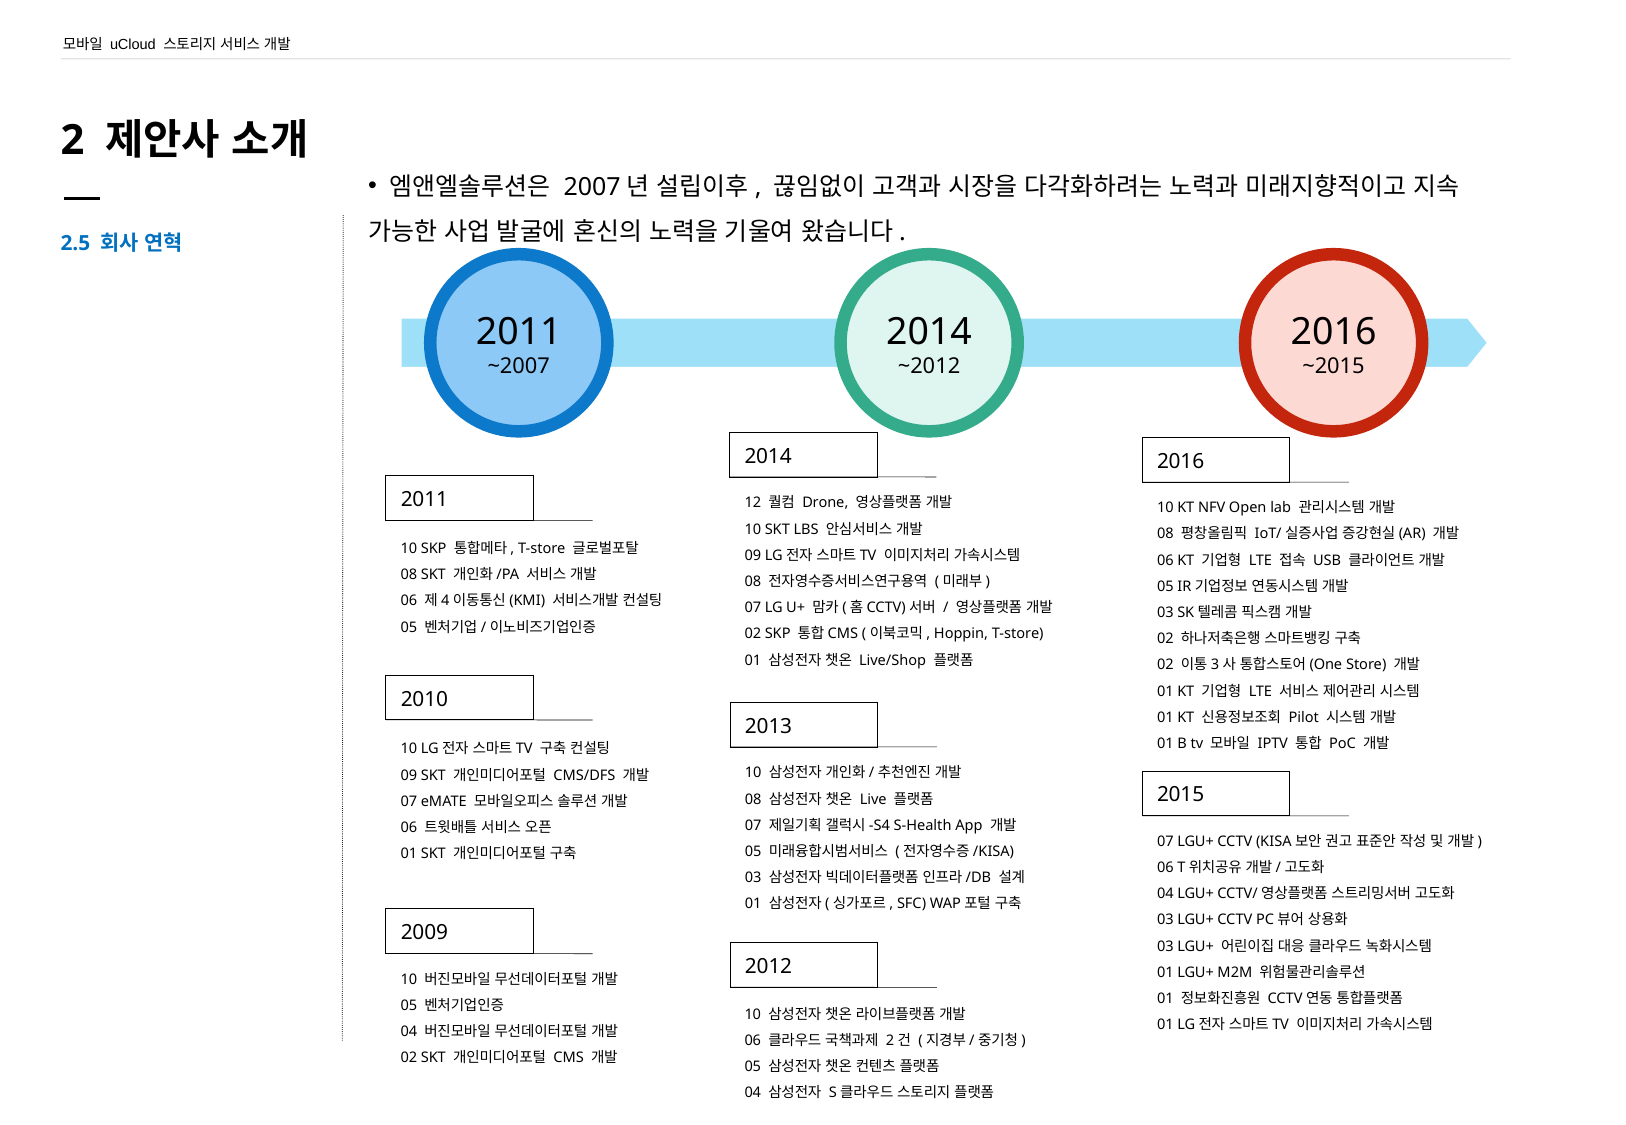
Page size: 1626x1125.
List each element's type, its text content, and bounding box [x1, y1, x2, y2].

text_box 10 삼성전자 개인화/추천엔진 개발 08 삼성전자 챗온 Live 플랫폼 07 제일기획 갤럭시-S4 S-Health App 개발 05 미래융합시범서비스 (전자영수증/KISA) 03 삼성전자 빅데이터플랫폼 인프라/DB 설계 01 삼성전자(싱가포르, SFC) WAP포털 구축 [730, 747, 1094, 920]
text_box 2014 ~2012 [839, 253, 1019, 433]
text_box 2014 [729, 432, 878, 476]
text_box 엠앤엘솔루션은 2007년 설립이후, 끊임없이 고객과 시장을 다각화하려는 노력과 미래지향적이고 지속 가능한 사업 발굴에 혼신의 노력을 기울여 왔습니다. [353, 148, 1511, 253]
text_box 2012 [730, 942, 878, 987]
text_box 12 퀄컴 Drone, 영상플랫폼 개발 10 SKT LBS 안심서비스 개발 09 LG전자 스마트TV 이미지처리 가속시스템 08 전자영수증서비스연구용역 (미래부) 07 LG U+ 맘카(홈CCTV)서버 / 영상플랫폼 개발 02 SKP 통합CMS (이북코믹, Hoppin, T-store) 01 삼성전자 챗온 Live/Shop 플랫폼 [729, 477, 1112, 676]
text_box 10 LG전자 스마트TV 구축 컨설팅 09 SKT 개인미디어포털 CMS/DFS 개발 07 eMATE 모바일오피스 솔루션 개발 06 트윗배틀 서비스 오픈 01 SKT 개인미디어포털 구축 [385, 723, 762, 869]
text_box 2015 [1142, 771, 1290, 815]
text_box [1419, 315, 1492, 371]
text_box [605, 315, 843, 371]
text_box 2016 ~2015 [1243, 253, 1424, 433]
text_box 2011 ~2007 [429, 253, 609, 433]
text_box 2013 [730, 702, 878, 746]
text_box 10 SKP 통합메타, T-store 글로벌포탈 08 SKT 개인화/PA 서비스 개발 06 제4이동통신(KMI) 서비스개발 컨설팅 05 벤처기업/이노비즈기업인증 [385, 522, 729, 643]
text_box 2016 [1142, 437, 1290, 482]
text_box 2009 [385, 908, 534, 953]
text_box 10 삼성전자 챗온 라이브플랫폼 개발 06 클라우드 국책과제 2건 (지경부/중기청) 05 삼성전자 챗온 컨텐츠 플랫폼 04 삼성전자 S클라우드 스토리지 플랫폼 [729, 988, 1064, 1109]
text_box 2 제안사 소개 [49, 106, 343, 168]
text_box 10 버진모바일 무선데이터포털 개발 05 벤처기업인증 04 버진모바일 무선데이터포털 개발 02 SKT 개인미디어포털 CMS 개발 [385, 953, 762, 1074]
text_box 2010 [385, 675, 534, 719]
text_box 2.5 회사 연혁 [49, 224, 343, 261]
text_box [398, 315, 433, 371]
text_box 10 KT NFV Open lab 관리시스템 개발 08 평창올림픽 IoT/실증사업 증강현실(AR) 개발 06 KT 기업형 LTE 접속 USB 클라이언트 개발 05 IR기업정보 연동시스템 개발 03 SK텔레콤 픽스캠 개발 02 하나저축은행 스마트뱅킹 구축 02 이통3사 통합스토어(One Store) 개발 01 KT 기업형 LTE 서비스 제어관리 시스템 01 KT 신용정보조회 Pilot 시스템 개발 01 B tv 모바일 IPTV 통합 PoC 개발 [1142, 482, 1525, 759]
text_box [1015, 315, 1248, 371]
text_box 07 LGU+ CCTV (KISA보안 권고 표준안 작성 및 개발) 06 T위치공유 개발/고도화 04 LGU+ CCTV/영상플랫폼 스트리밍서버 고도화 03 LGU+ CCTV PC뷰어 상용화 03 LGU+ 어린이집 대응 클라우드 녹화시스템 01 LGU+ M2M 위험물관리솔루션 01 정보화진흥원 CCTV연동 통합플랫폼 01 LG전자 스마트TV 이미지처리 가속시스템 [1142, 815, 1525, 1041]
text_box 2011 [385, 475, 534, 520]
